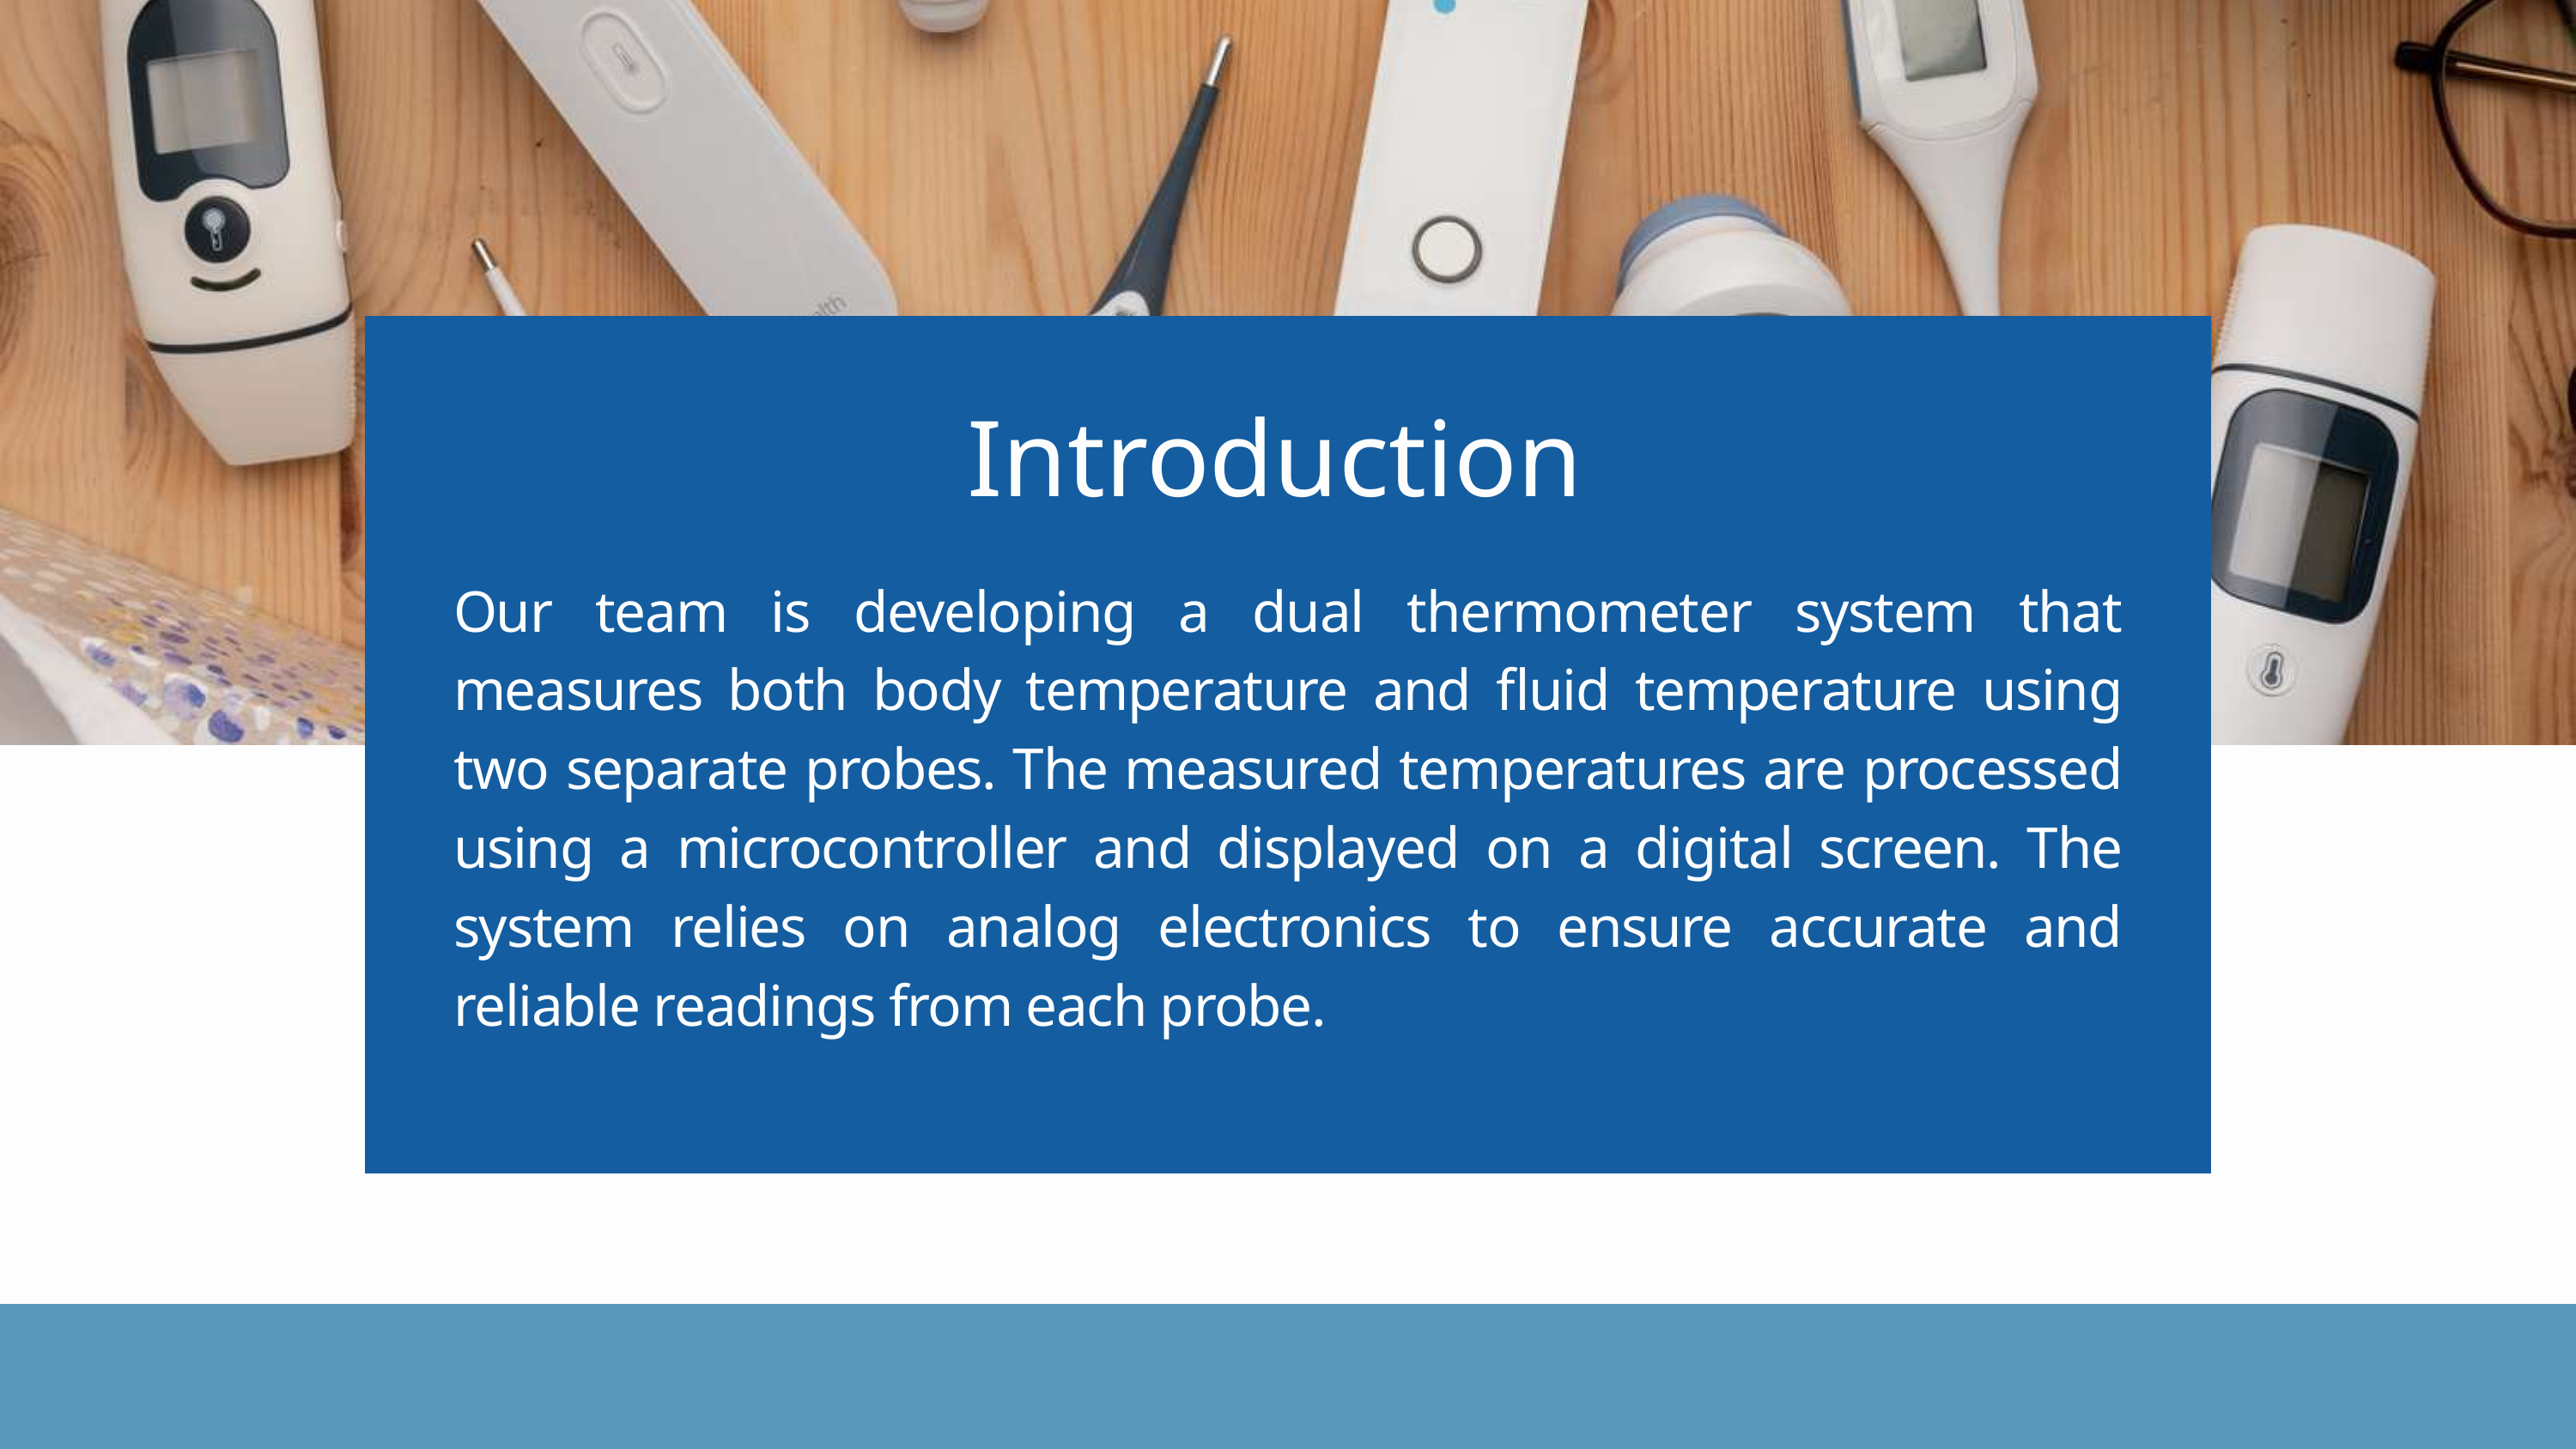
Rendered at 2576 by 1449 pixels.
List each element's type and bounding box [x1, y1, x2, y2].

text_box [0, 0, 2576, 745]
text_box [0, 1303, 2576, 1449]
text_box [364, 316, 2211, 1174]
